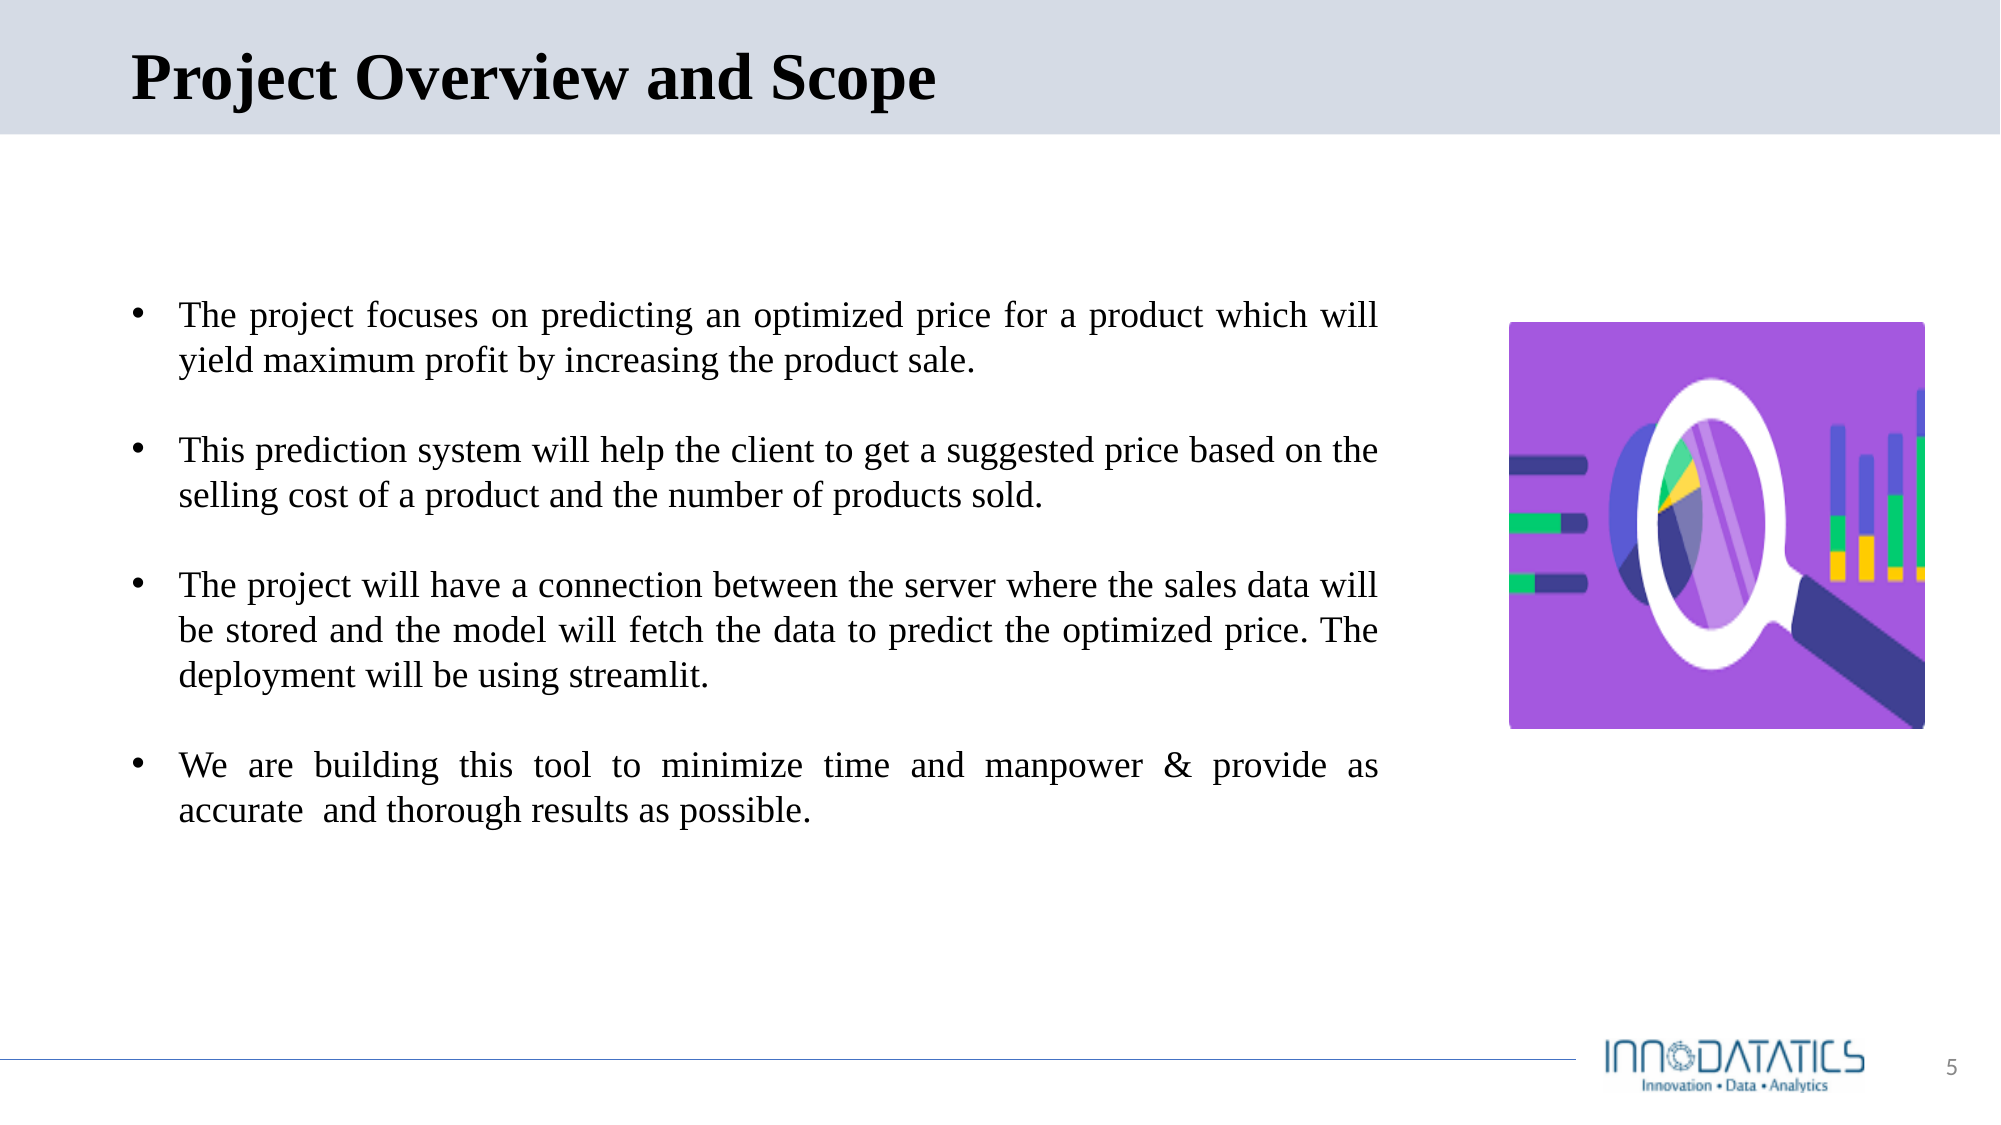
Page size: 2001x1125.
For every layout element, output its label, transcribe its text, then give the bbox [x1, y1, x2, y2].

title Project Overview and Scope [116, 0, 1842, 180]
text_box The project focuses on predicting an optimized price for a product which will yield maximum profit by increasing the product sale. This prediction system will help the client to get a suggested price based on the selling cost of a product and the number of products sold. The project will have a connection between the server where the sales data will be stored and the model will fetch the data to predict the optimized price. The deployment will be using streamlit. We are building this tool to minimize time and manpower & provide as accurate and thorough results as possible. [116, 282, 1396, 838]
picture [1508, 322, 1926, 729]
picture [1603, 1038, 1865, 1093]
slide_number 5 [1909, 1041, 1974, 1090]
